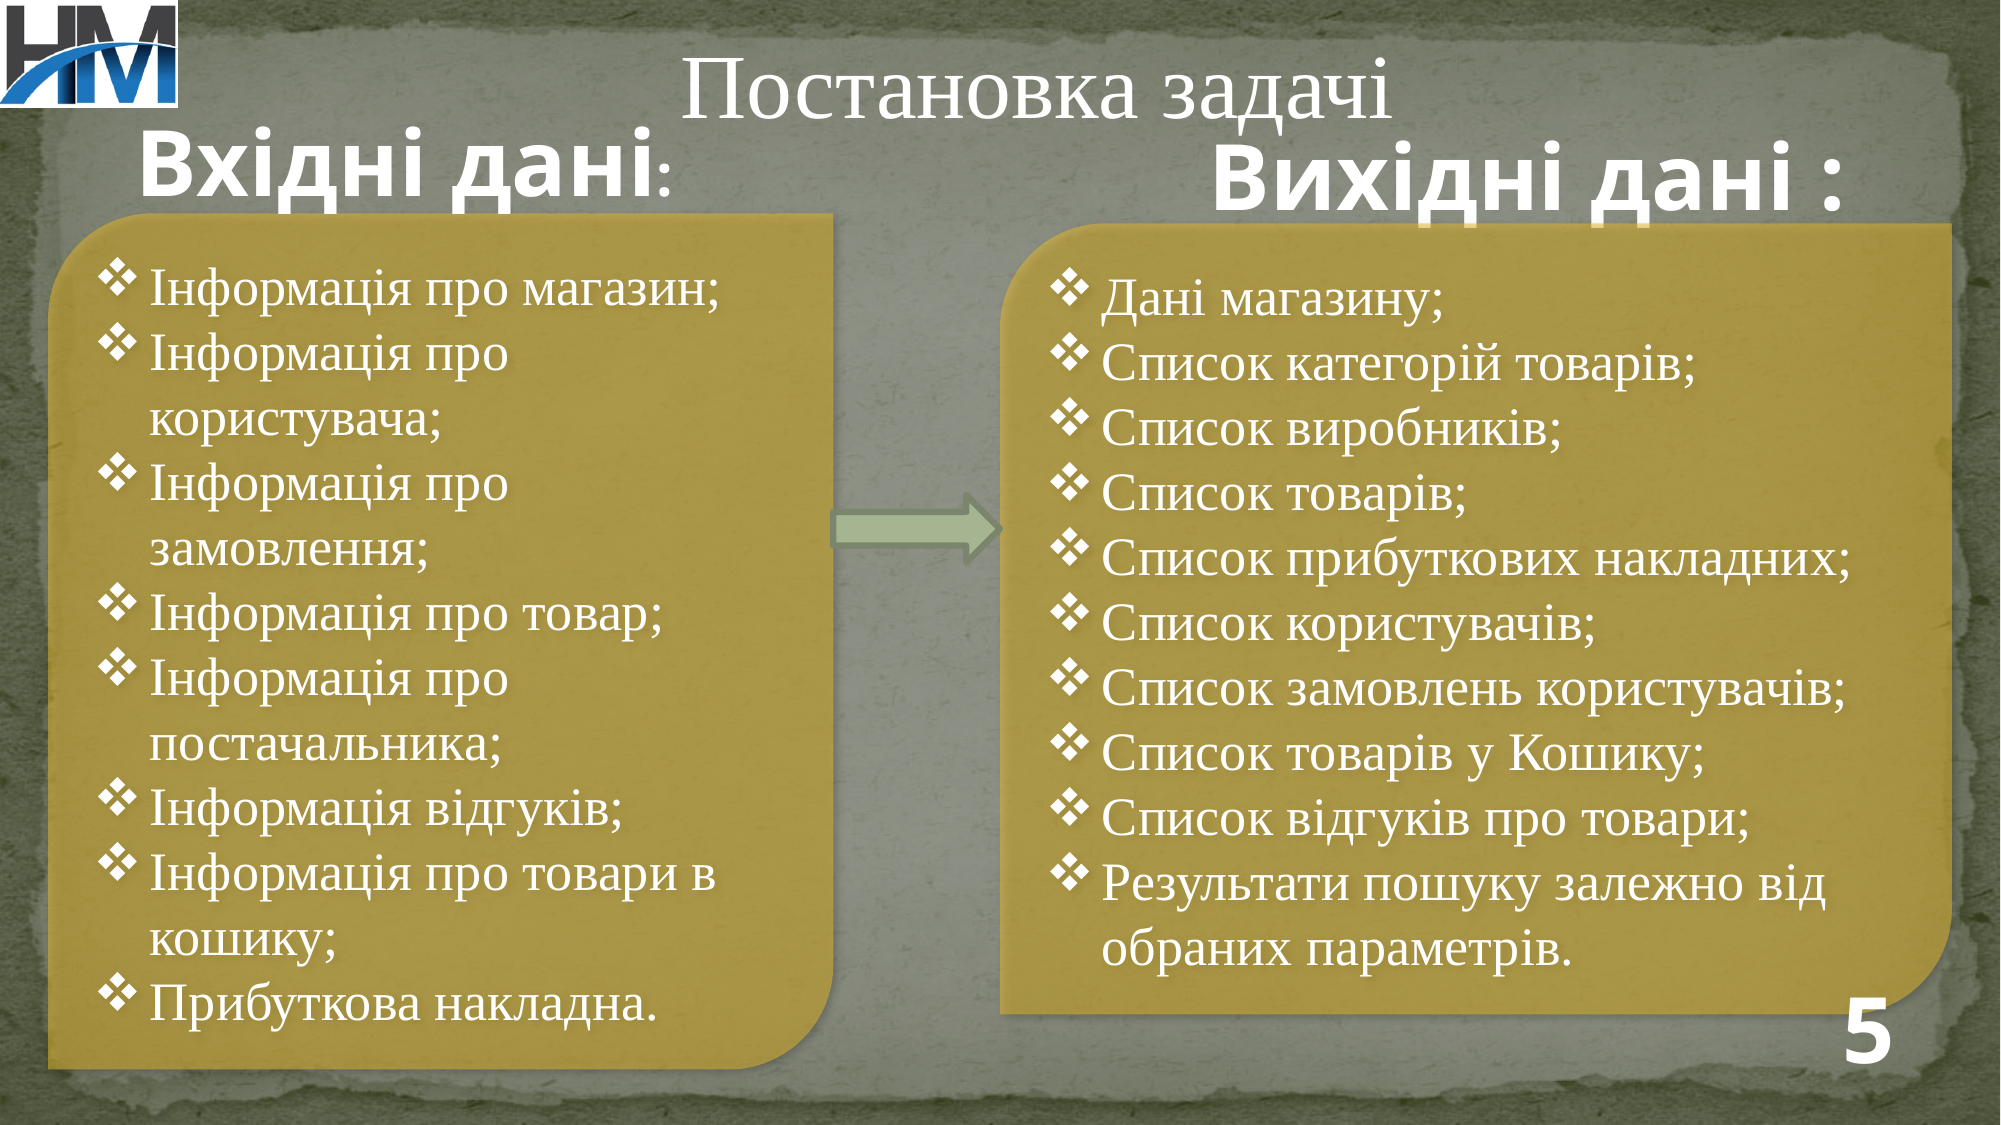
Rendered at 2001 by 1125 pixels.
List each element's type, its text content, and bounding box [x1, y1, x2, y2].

text_box Дані магазину; Список категорій товарів; Список виробників; Список товарів; Список прибуткових накладних; Список користувачів; Список замовлень користувачів; Список товарів у Кошику; Список відгуків про товари; Результати пошуку залежно від обраних параметрів. [999, 223, 1952, 1015]
text_box Вихідні дані : [1193, 111, 1861, 221]
text_box 5 [1797, 964, 2000, 1089]
text_box [830, 492, 1004, 566]
text_box Інформація про магазин; Інформація про користувача; Інформація про замовлення; Інформація про товар; Інформація про постачальника; Інформація відгуків; Інформація про товари в кошику; Прибуткова накладна. [48, 213, 834, 1070]
text_box Вхідні дані: [120, 97, 688, 222]
picture [0, 0, 178, 108]
text_box Постановка задачі [235, 19, 1863, 140]
